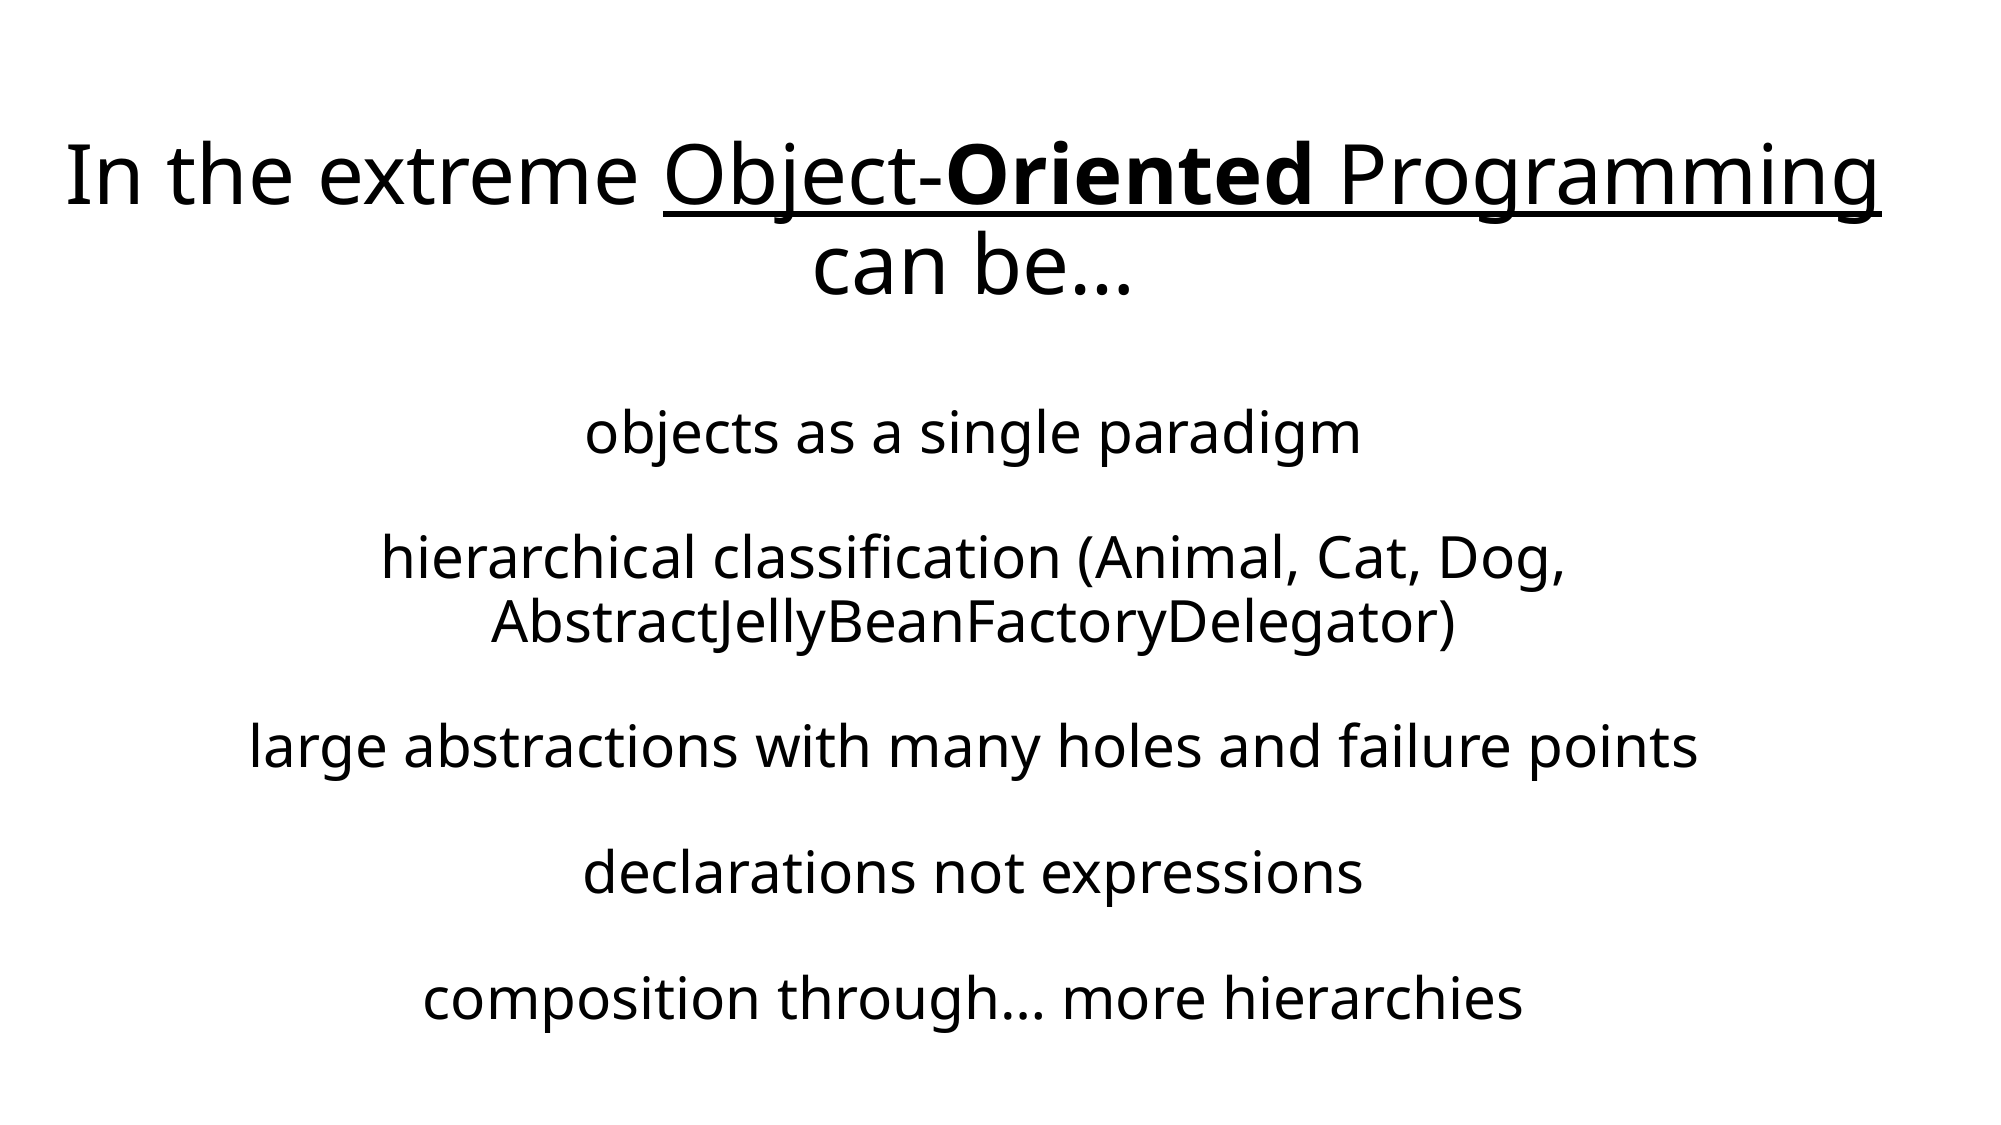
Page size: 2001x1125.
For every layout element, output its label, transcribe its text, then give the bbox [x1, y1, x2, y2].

title In the extreme Object-Oriented Programming can be… objects as a single paradigm hierarchical classification (Animal, Cat, Dog, AbstractJellyBeanFactoryDelegator) large abstractions with many holes and failure points declarations not expressions composition through… more hierarchies [57, 132, 1891, 1125]
